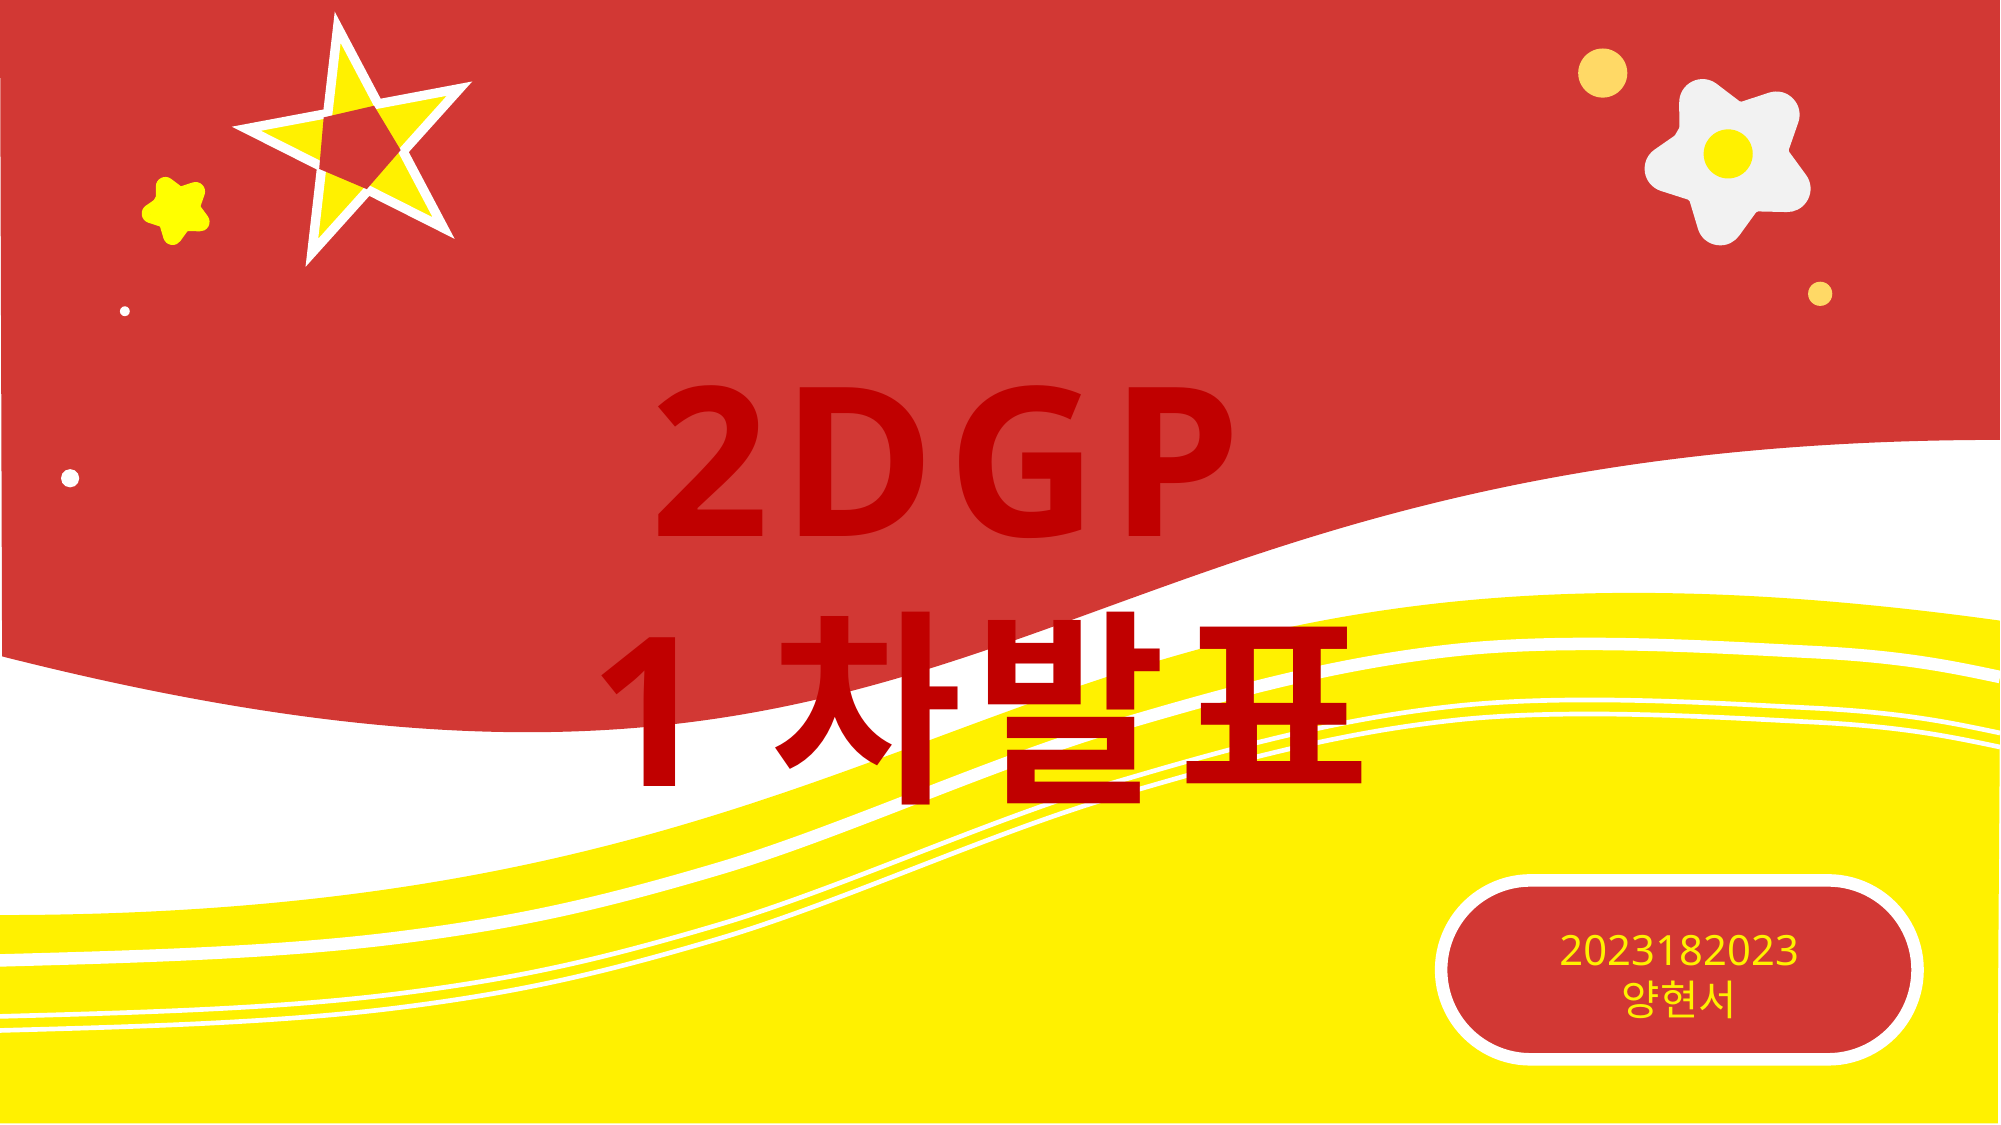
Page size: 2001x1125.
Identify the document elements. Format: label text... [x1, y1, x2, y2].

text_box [1441, 880, 1918, 1060]
text_box [0, 836, 1373, 1032]
text_box [0, 836, 878, 962]
text_box [1890, 713, 2000, 738]
text_box [1967, 734, 2000, 745]
text_box [0, 836, 993, 1018]
text_box [1807, 280, 1834, 307]
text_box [140, 174, 211, 241]
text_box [249, 25, 467, 243]
text_box [1890, 606, 2000, 675]
text_box [1890, 727, 2000, 763]
text_box 2DGP 1차발표 [70, 320, 1890, 836]
text_box [0, 748, 2000, 1125]
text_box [1642, 73, 1814, 235]
text_box [1890, 657, 2000, 693]
text_box [0, 0, 2000, 674]
text_box [1890, 678, 2000, 731]
text_box [1577, 47, 1629, 99]
text_box [118, 305, 131, 318]
text_box [59, 468, 70, 489]
